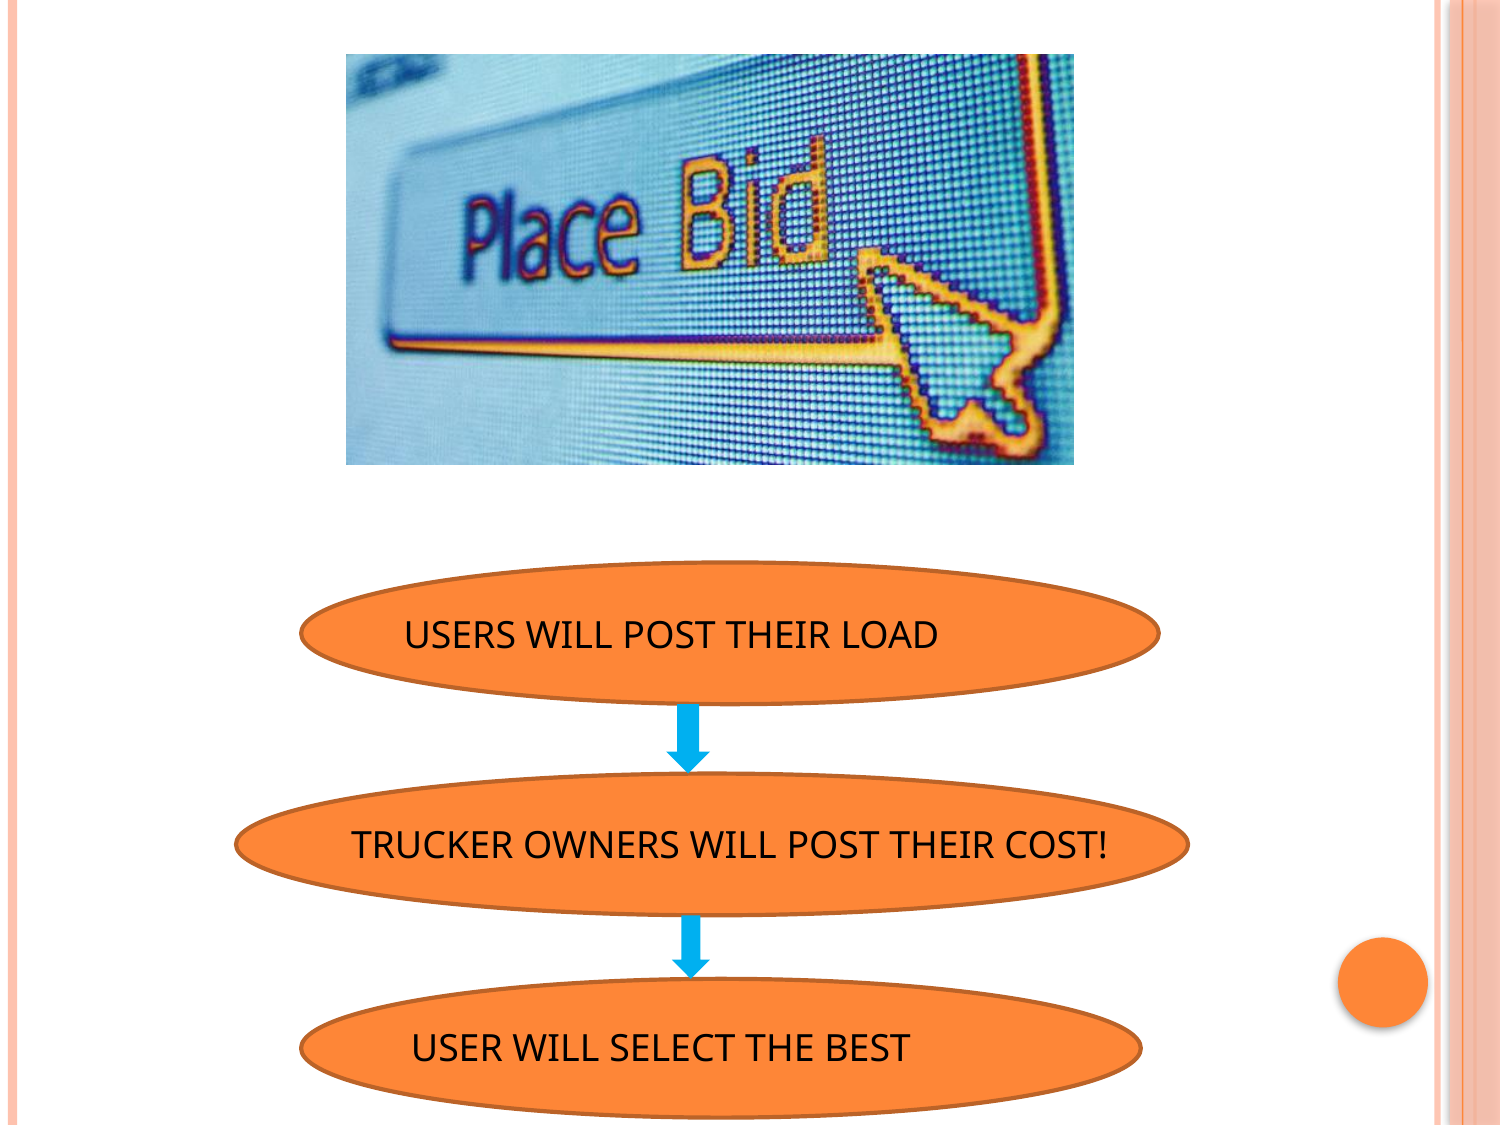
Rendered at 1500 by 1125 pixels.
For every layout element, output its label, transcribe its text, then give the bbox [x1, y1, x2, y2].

text_box [299, 560, 1161, 707]
text_box USERS WILL POST THEIR LOAD [388, 603, 955, 664]
text_box [669, 924, 712, 981]
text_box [235, 773, 1189, 916]
text_box [299, 976, 1143, 1120]
text_box USER WILL SELECT THE BEST [396, 1016, 936, 1077]
picture [345, 53, 1075, 465]
text_box [664, 702, 712, 770]
